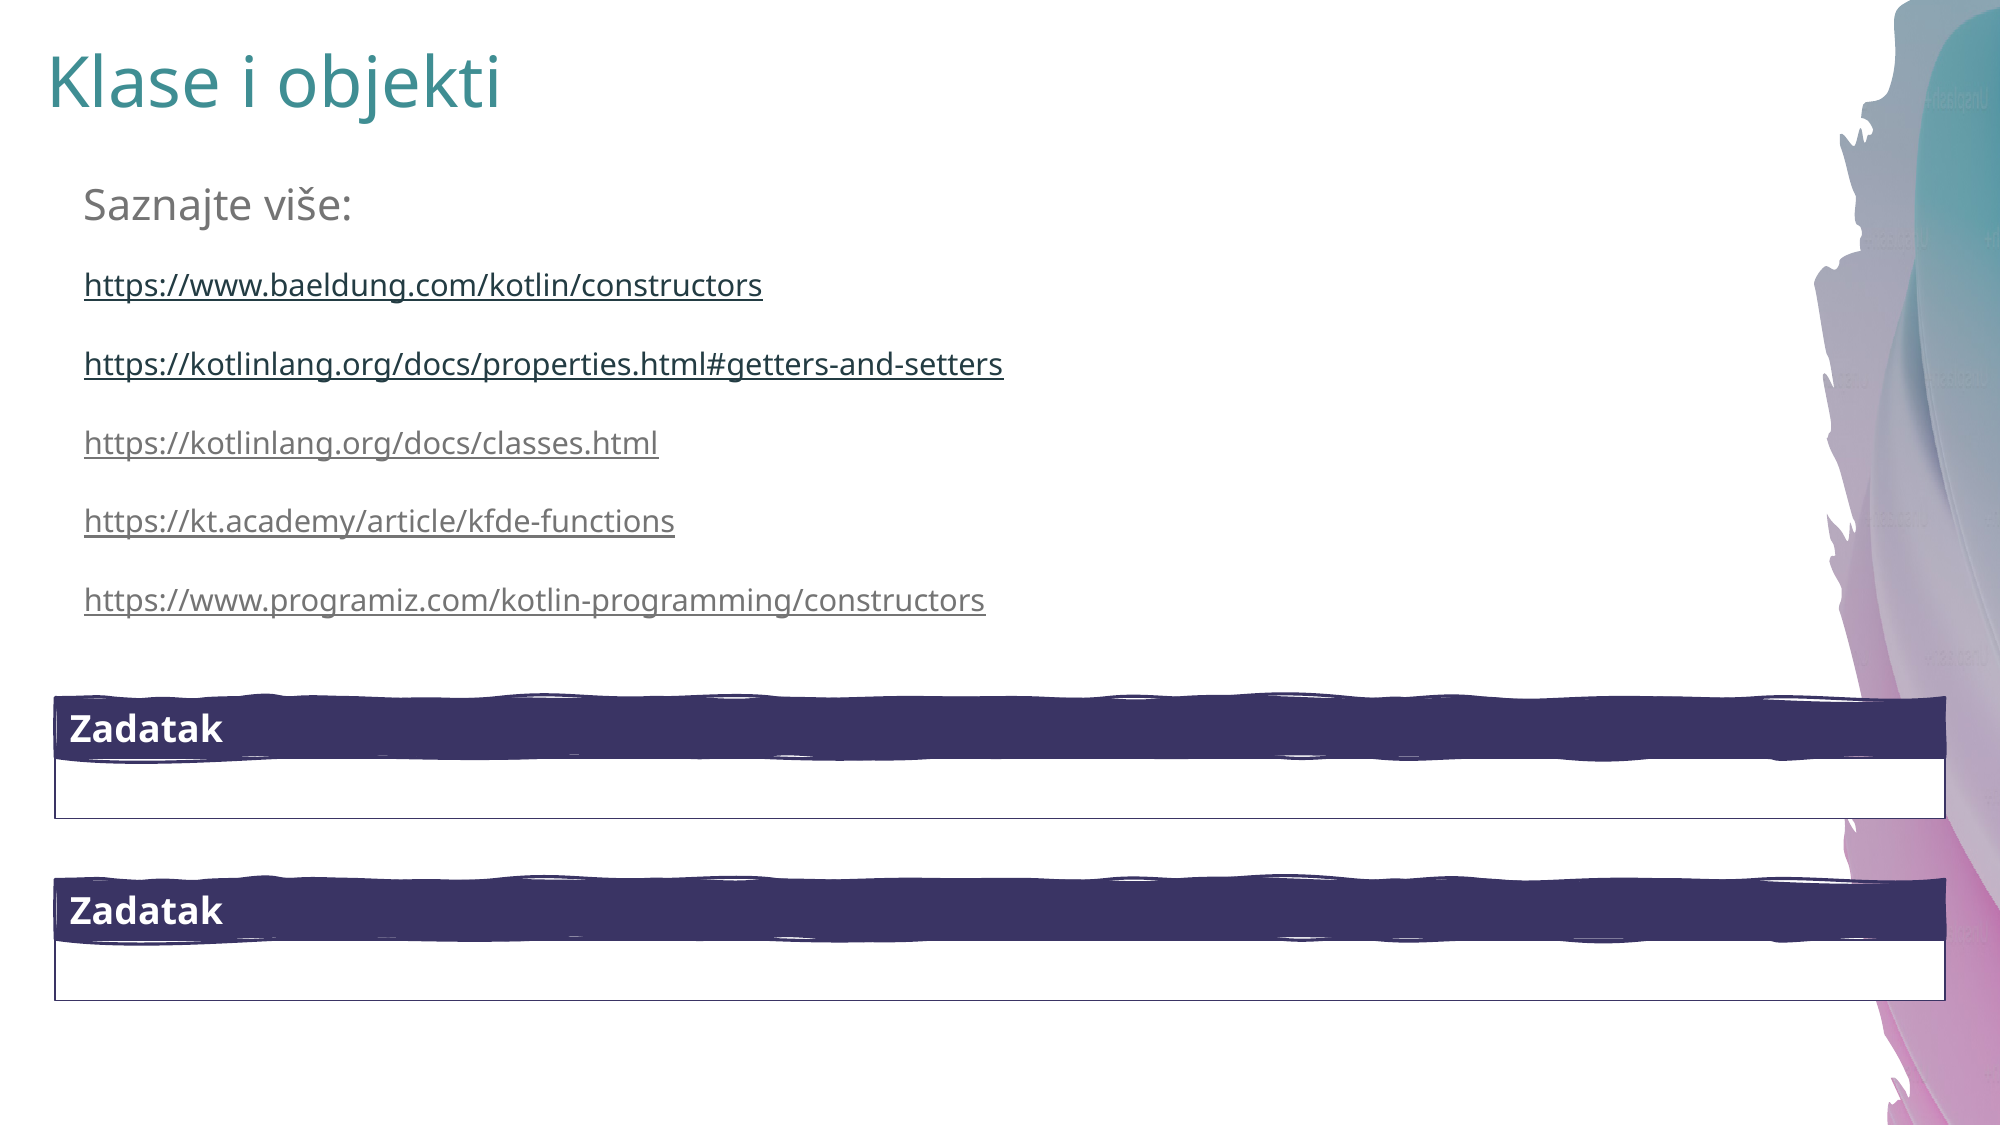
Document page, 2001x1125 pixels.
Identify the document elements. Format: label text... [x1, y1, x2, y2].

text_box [54, 878, 1946, 1001]
picture [1813, 0, 2000, 1125]
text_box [54, 697, 1946, 820]
title Klase i objekti [31, 39, 1757, 132]
list Saznajte više: https://www.baeldung.com/kotlin/constructors https://kotlinlang.org/docs/properties.html#getters-and-setters https://kotlinlang.org/docs/classes.html https://kt.academy/article/kfde-functions https://www.programiz.com/kotlin-programming/constructors [69, 144, 1813, 636]
